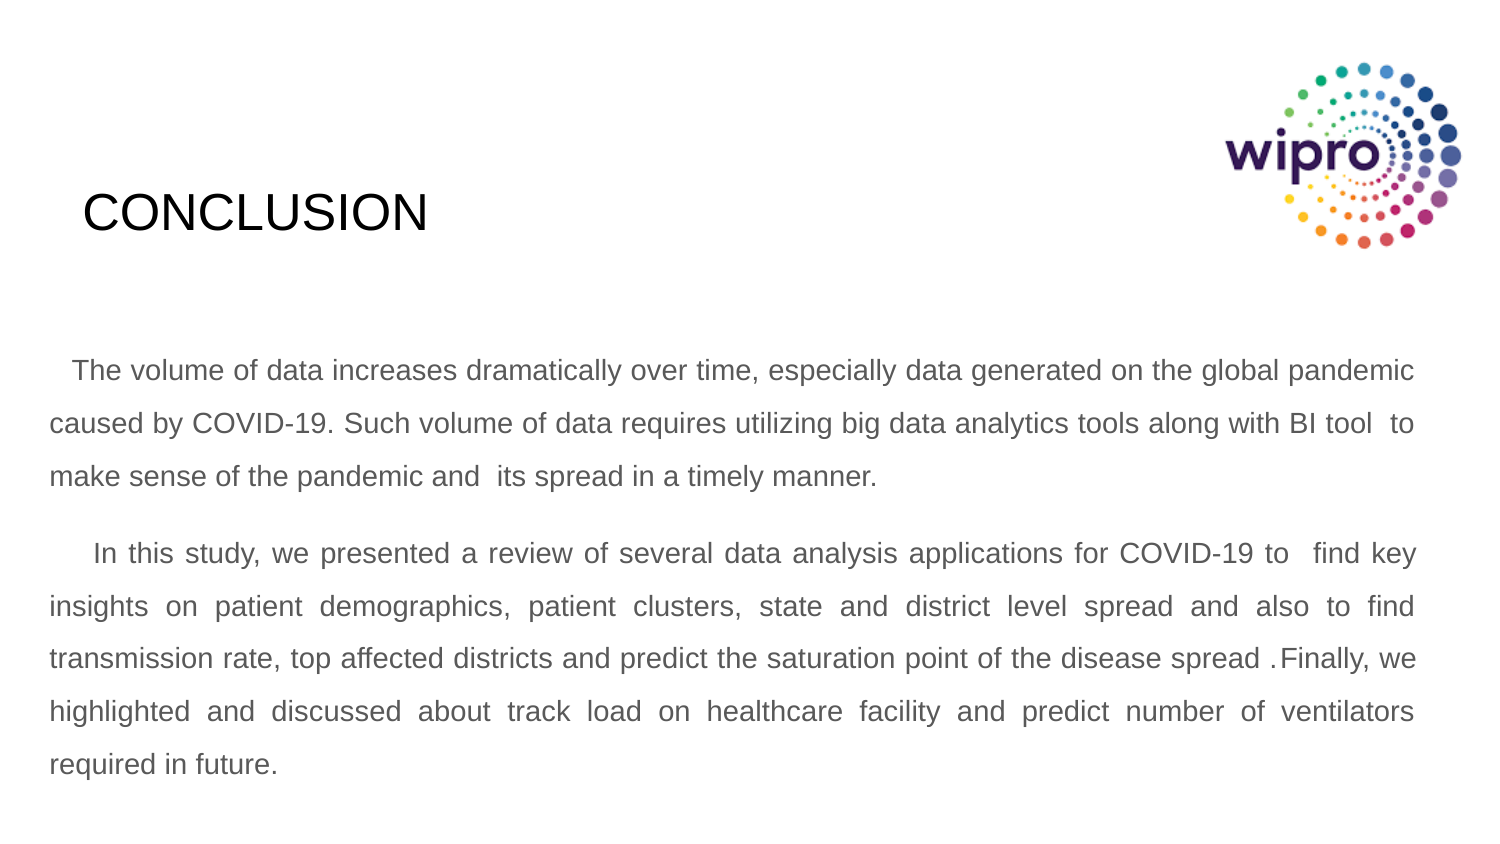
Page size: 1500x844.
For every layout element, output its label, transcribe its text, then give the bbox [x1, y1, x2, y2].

list The volume of data increases dramatically over time, especially data generated on the global pandemic caused by COVID-19. Such volume of data requires utilizing big data analytics tools along with BI tool to make sense of the pandemic and its spread in a timely manner. In this study, we presented a review of several data analysis applications for COVID-19 to find key insights on patient demographics, patient clusters, state and district level spread and also to find transmission rate, top affected districts and predict the saturation point of the disease spread .Finally, we highlighted and discussed about track load on healthcare facility and predict number of ventilators required in future. [34, 319, 1432, 844]
title CONCLUSION [67, 154, 1181, 249]
picture [1186, 0, 1500, 314]
